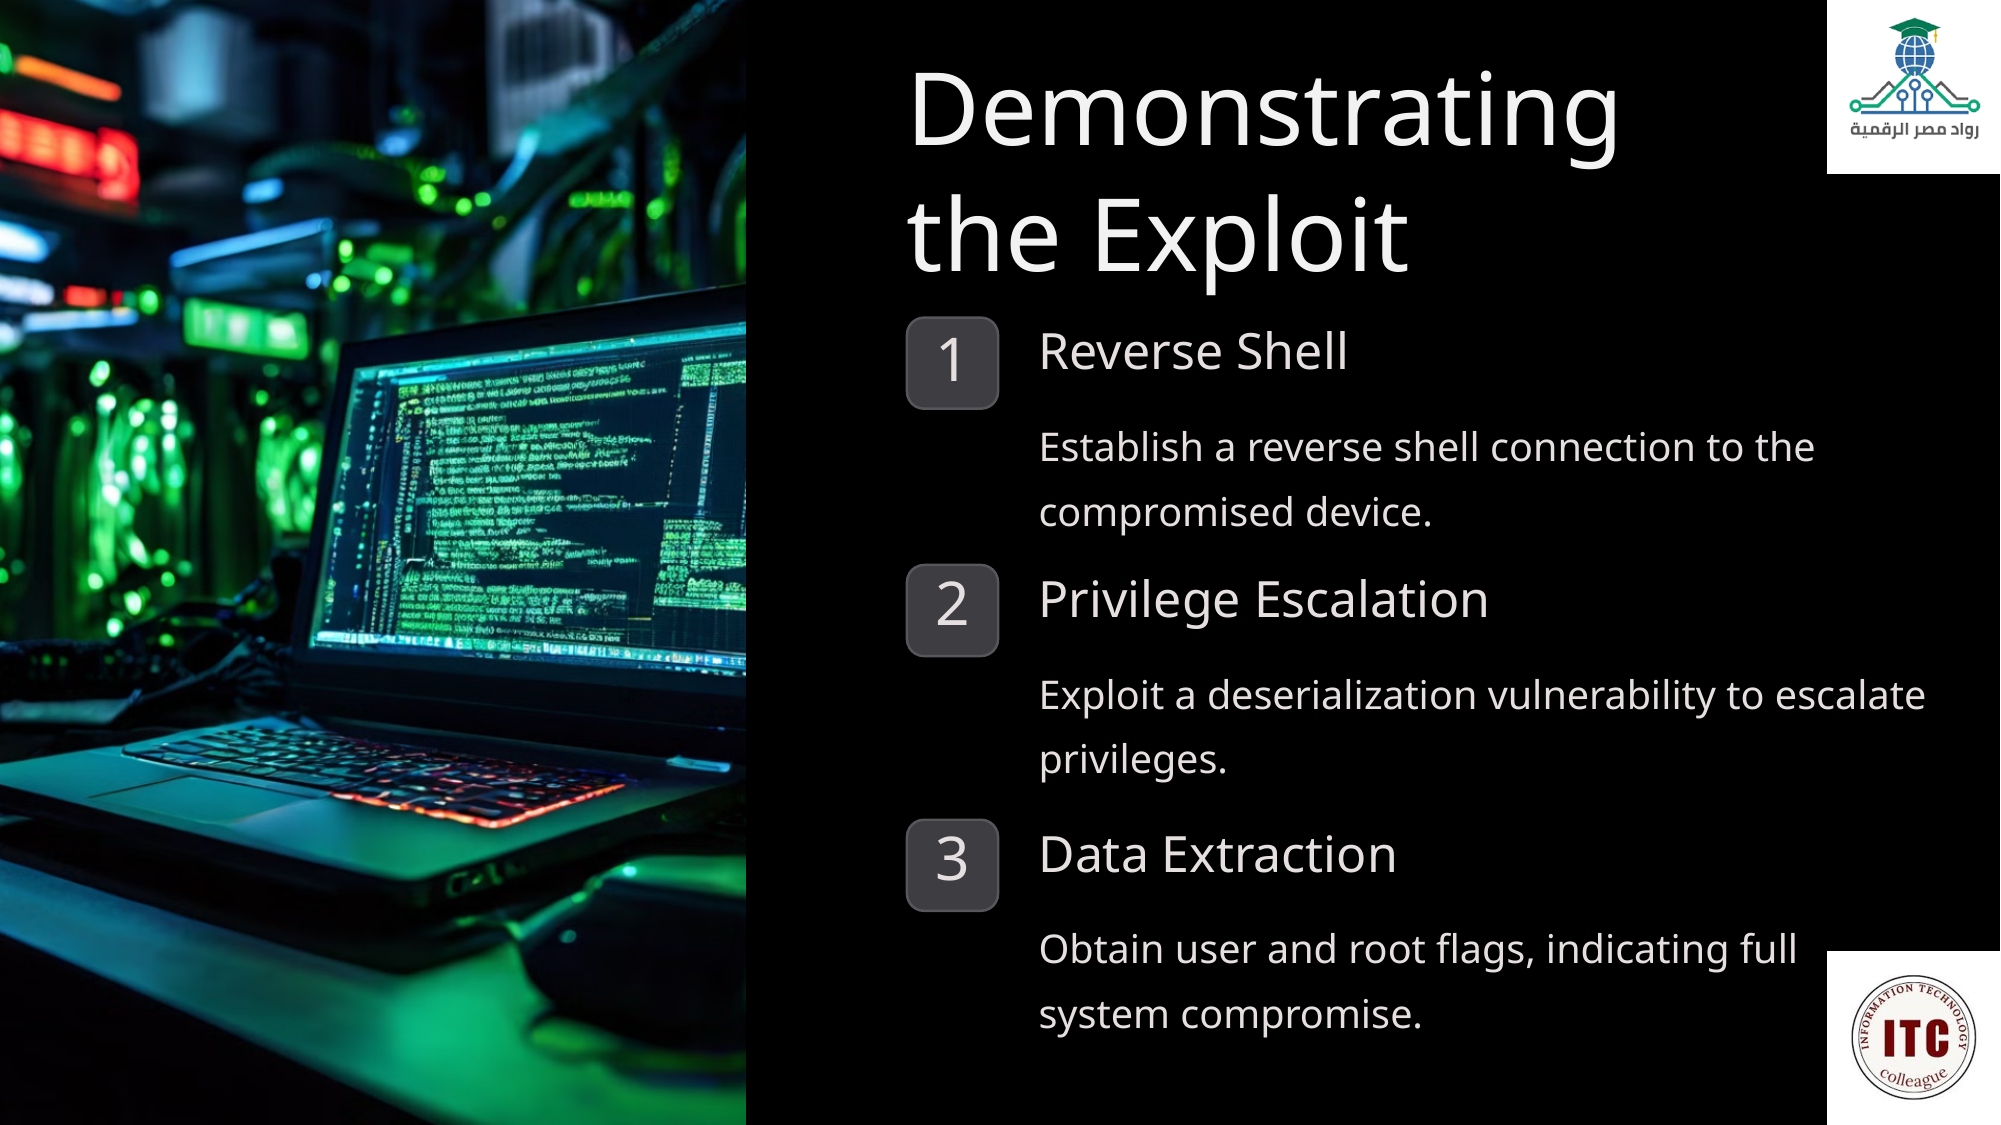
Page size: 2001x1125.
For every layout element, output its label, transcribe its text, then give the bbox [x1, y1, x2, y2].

picture [0, 877, 4, 887]
text_box Obtain user and root flags, indicating full system compromise. [1038, 907, 1860, 1017]
text_box Exploit a deserialization vulnerability to escalate privileges. [1038, 652, 1983, 716]
picture [1826, 951, 2000, 1125]
picture [1826, 0, 2000, 175]
text_box Data Extraction [1038, 819, 1545, 883]
text_box Demonstrating the Exploit [906, 40, 2000, 294]
text_box Privilege Escalation [1038, 564, 1545, 629]
text_box 3 [906, 819, 999, 911]
text_box [906, 317, 999, 409]
picture [0, 0, 746, 1125]
text_box Reverse Shell [1038, 317, 1545, 381]
text_box 2 [906, 564, 999, 657]
picture [0, 872, 10, 876]
text_box Establish a reverse shell connection to the compromised device. [1038, 405, 1983, 535]
text_box 1 [943, 332, 962, 394]
